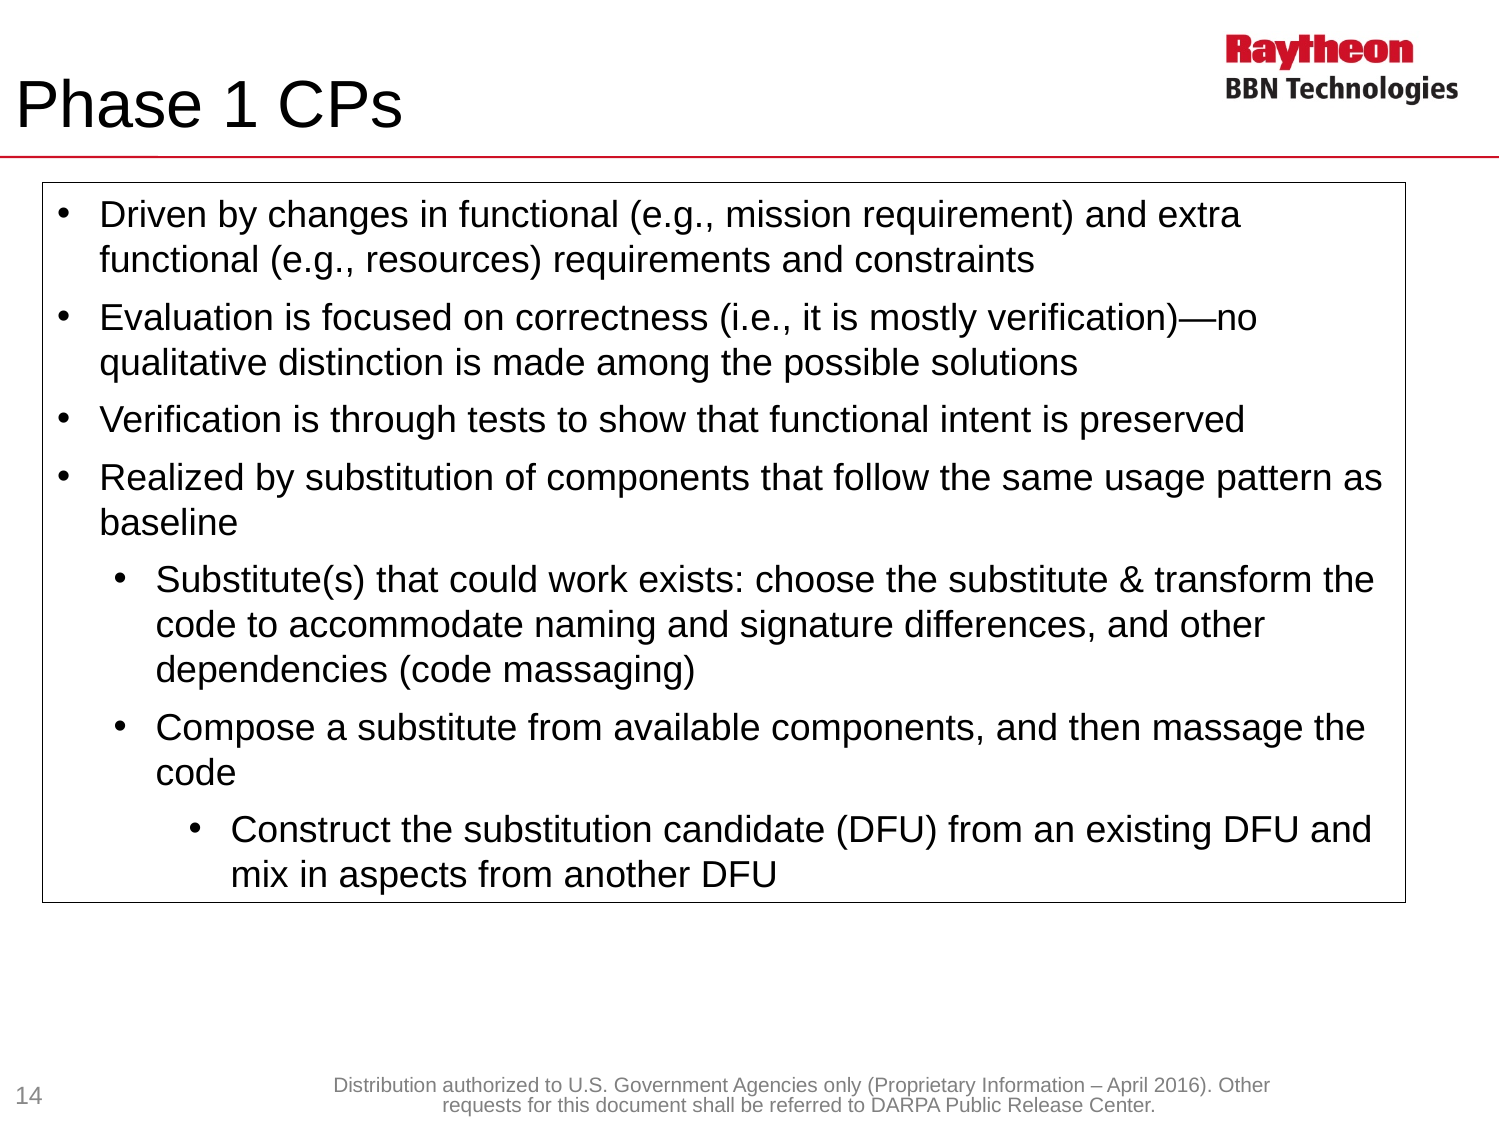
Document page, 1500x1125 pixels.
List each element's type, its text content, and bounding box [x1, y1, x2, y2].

title Phase 1 CPs [0, 44, 1351, 158]
picture [1222, 31, 1460, 108]
text_box Driven by changes in functional (e.g., mission requirement) and extra functional (e.g., resources) requirements and constraints Evaluation is focused on correctness (i.e., it is mostly verification)—no qualitative distinction is made among the possible solutions Verification is through tests to show that functional intent is preserved Realized by substitution of components that follow the same usage pattern as baseline Substitute(s) that could work exists: choose the substitute & transform the code to accommodate naming and signature differences, and other dependencies (code massaging) Compose a substitute from available components, and then massage the code Construct the substitution candidate (DFU) from an existing DFU and mix in aspects from another DFU [42, 182, 1406, 903]
slide_number 14 [0, 1065, 208, 1125]
